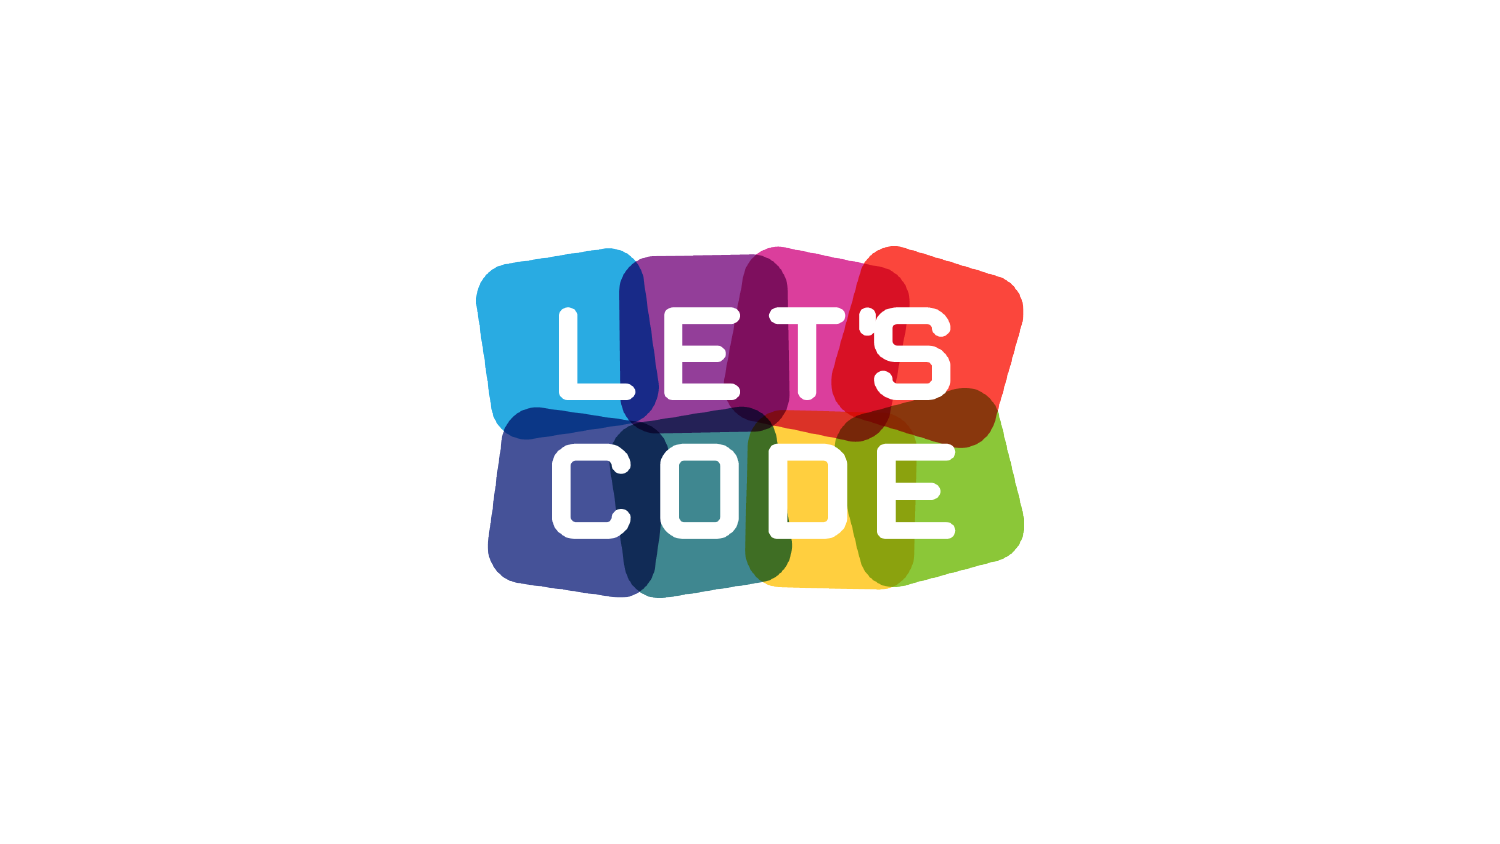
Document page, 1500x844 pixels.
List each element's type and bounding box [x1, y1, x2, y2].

picture [476, 245, 1024, 598]
